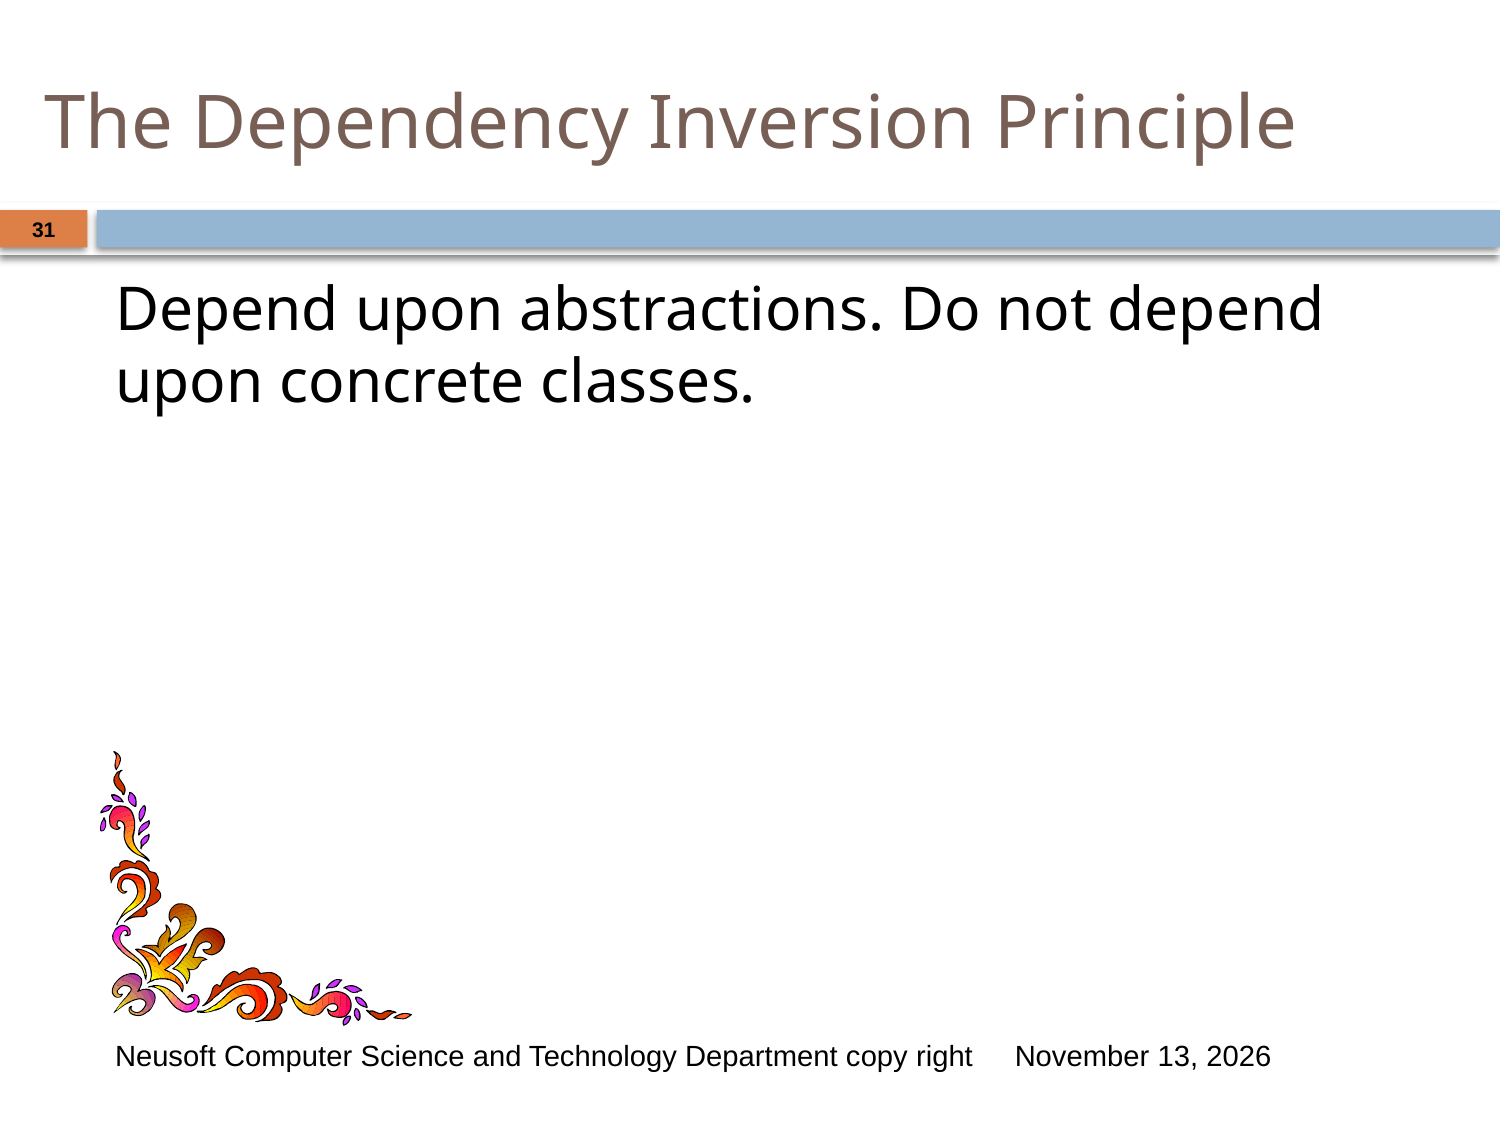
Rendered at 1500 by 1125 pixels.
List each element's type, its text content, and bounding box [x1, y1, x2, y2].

title The Dependency Inversion Principle [29, 37, 1471, 200]
picture [99, 750, 413, 1026]
slide_number 31 [0, 208, 88, 249]
list Depend upon abstractions. Do not depend upon concrete classes. [100, 262, 1438, 1005]
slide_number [999, 1025, 1438, 1085]
footer Neusoft Computer Science and Technology Department copy right [99, 1024, 990, 1085]
